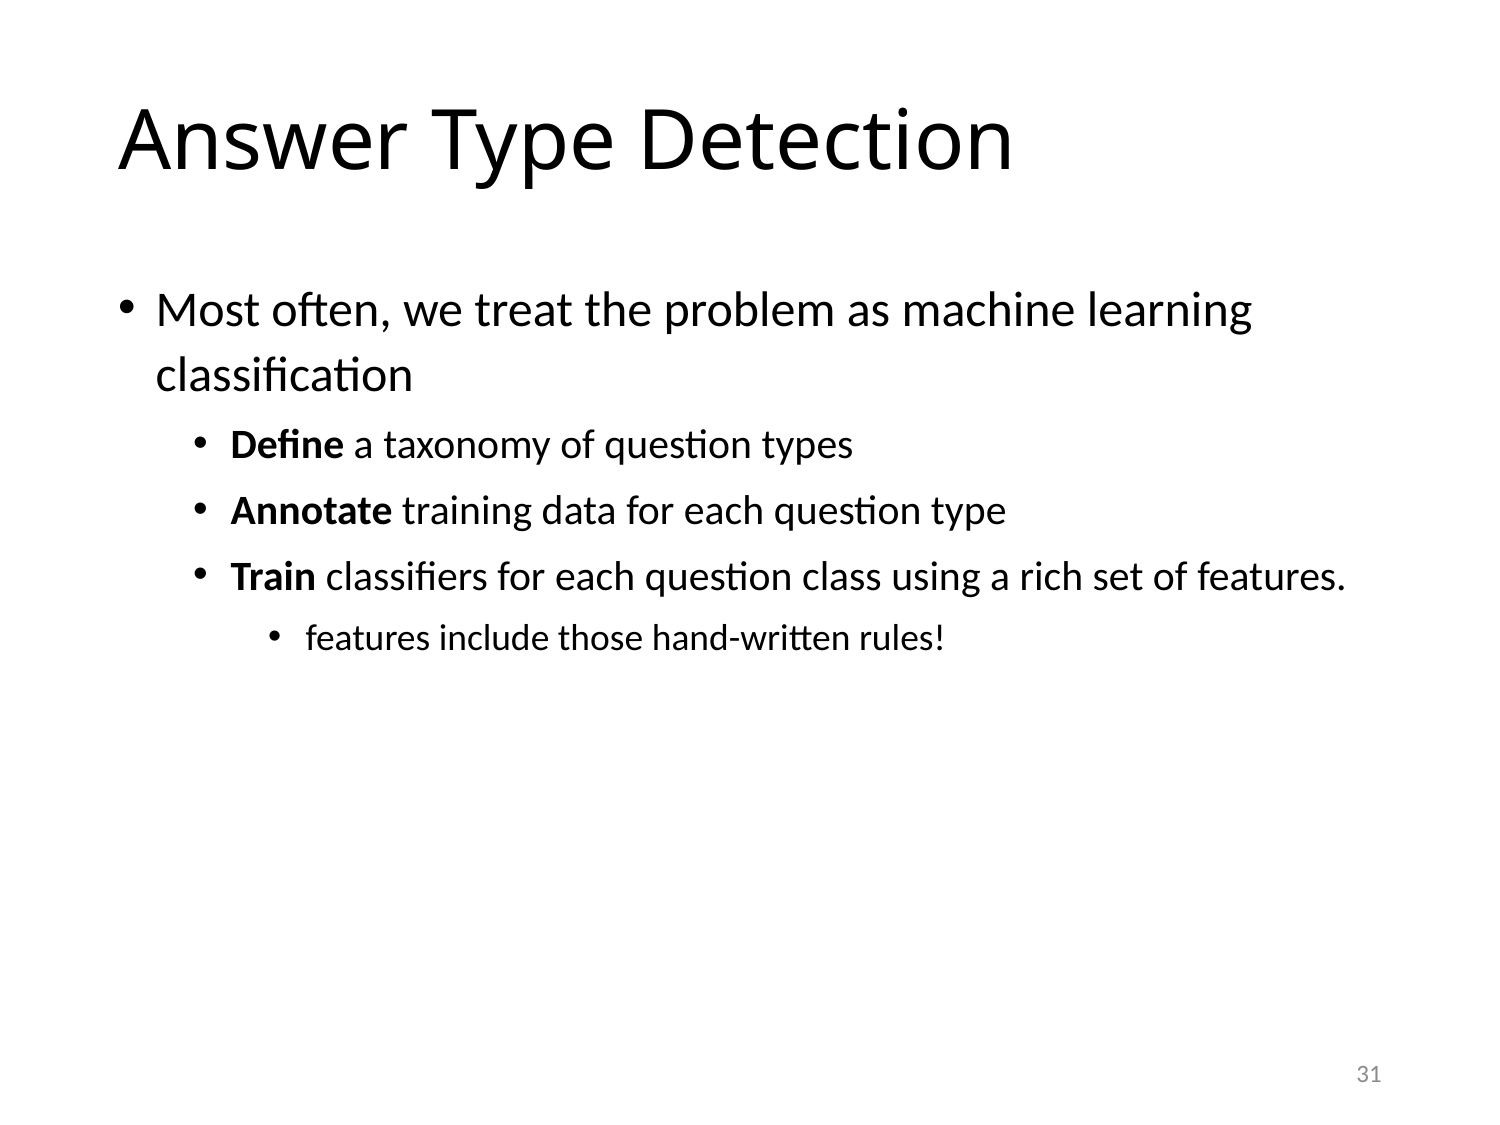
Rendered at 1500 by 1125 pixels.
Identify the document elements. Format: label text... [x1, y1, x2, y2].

slide_number 31 [1059, 1042, 1397, 1103]
list Most often, we treat the problem as machine learning classification Define a taxonomy of question types Annotate training data for each question type Train classifiers for each question class using a rich set of features. features include those hand-written rules! [103, 262, 1397, 1014]
title Answer Type Detection [103, 59, 1397, 225]
